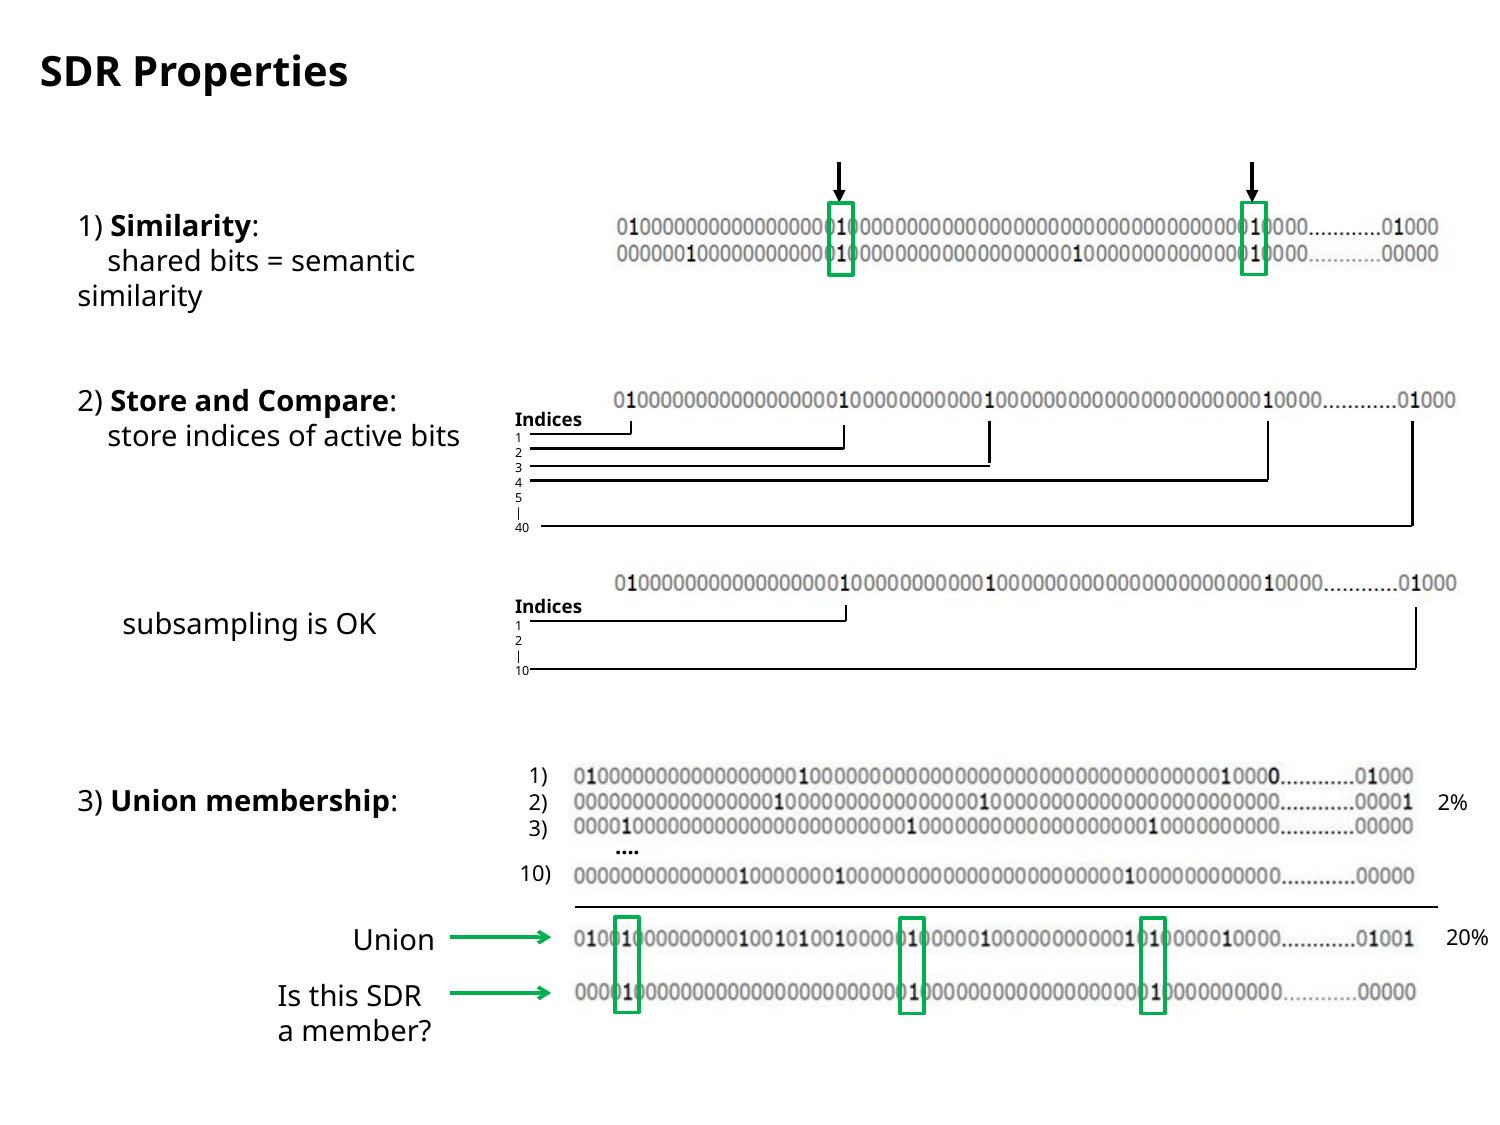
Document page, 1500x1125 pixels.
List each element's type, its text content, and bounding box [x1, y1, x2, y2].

text_box 20% [1430, 916, 1500, 967]
picture [569, 762, 1419, 962]
text_box 1) 2) 3) [513, 754, 589, 851]
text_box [529, 565, 1470, 669]
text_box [612, 162, 1456, 276]
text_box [499, 382, 1469, 551]
text_box 3) Union membership: [62, 774, 463, 825]
text_box 2) Store and Compare: store indices of active bits [62, 374, 500, 450]
text_box Indices 1 2 | 10 [499, 587, 638, 738]
text_box Is this SDR a member? [262, 969, 454, 1070]
picture [566, 974, 1427, 1012]
text_box 1) Similarity: shared bits = semantic similarity [62, 199, 563, 275]
list SDR Properties [24, 37, 388, 100]
text_box Union [337, 913, 463, 964]
text_box 10) [504, 851, 564, 918]
text_box 2% [1423, 780, 1489, 831]
text_box subsampling is OK [62, 562, 500, 638]
